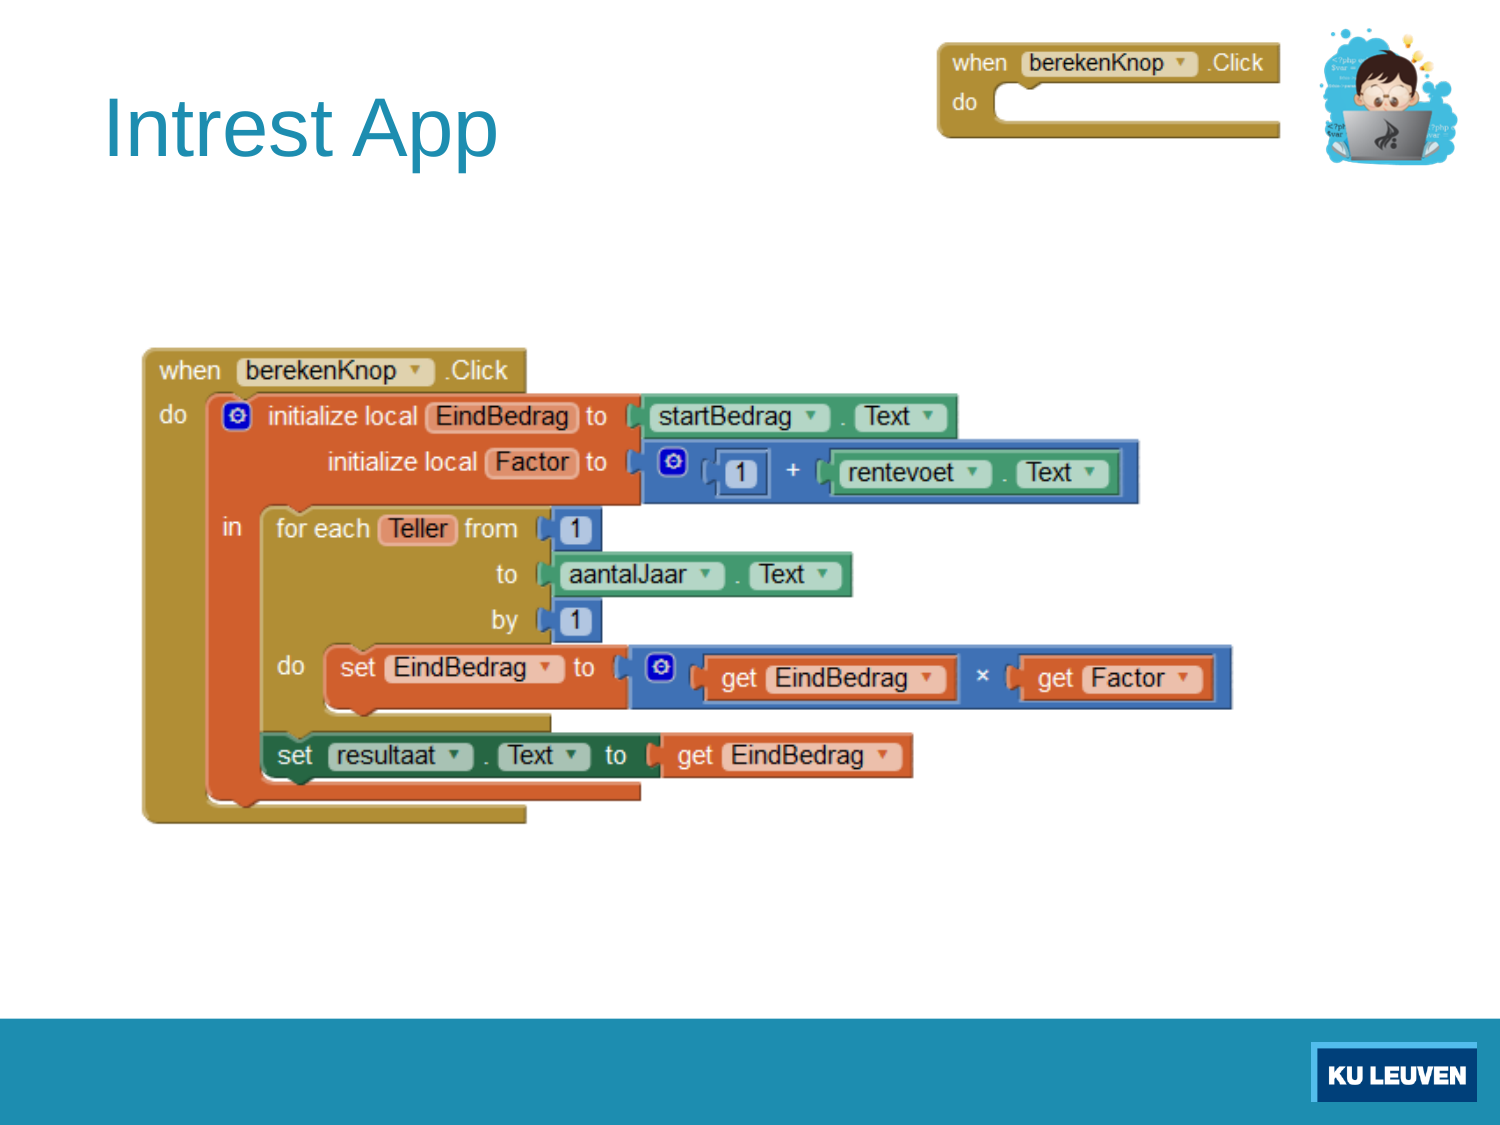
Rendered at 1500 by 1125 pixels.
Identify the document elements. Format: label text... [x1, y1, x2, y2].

picture [123, 334, 1253, 847]
title Intrest App [93, 34, 1406, 225]
picture [934, 29, 1293, 148]
picture [1315, 24, 1460, 170]
picture [1311, 1042, 1477, 1102]
